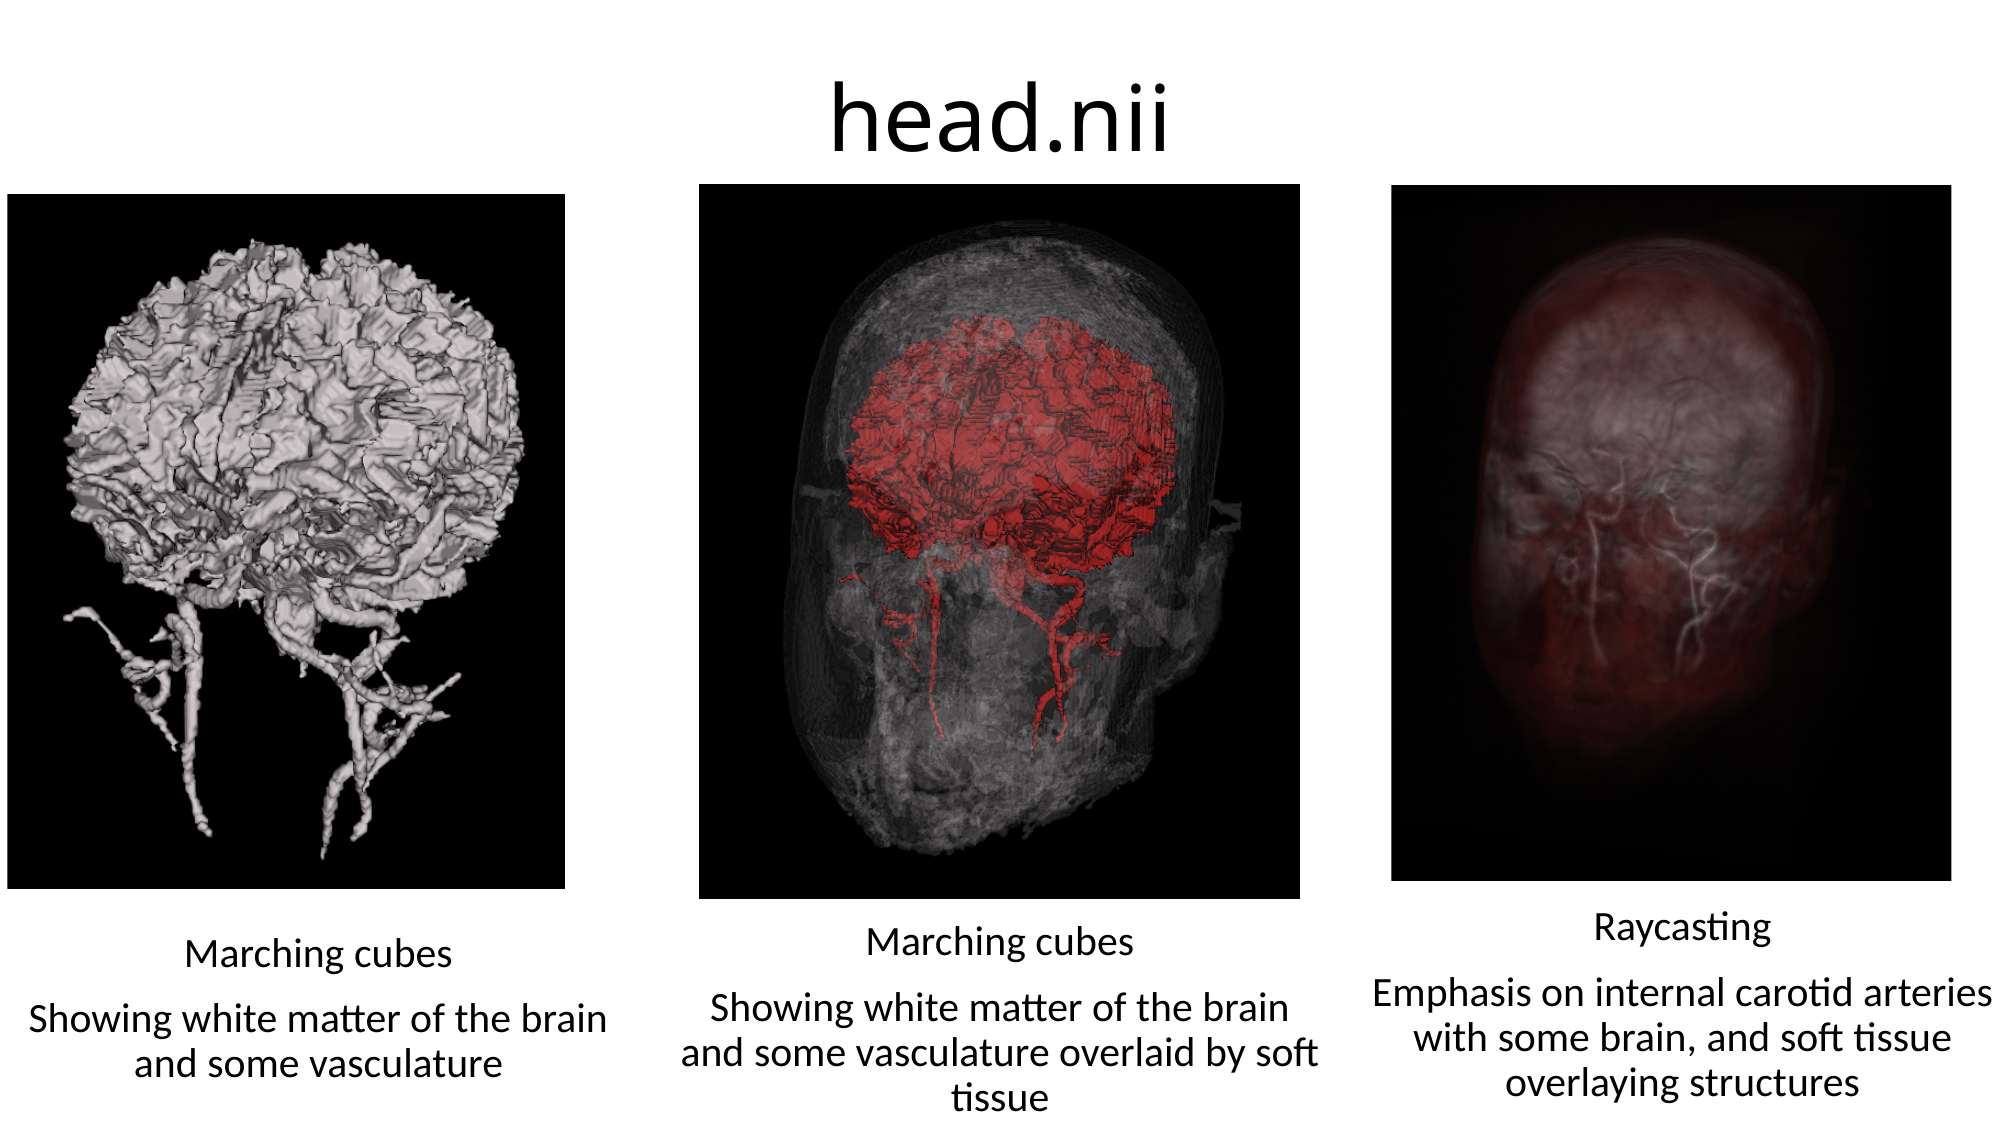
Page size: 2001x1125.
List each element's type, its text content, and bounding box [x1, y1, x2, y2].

picture [699, 184, 1300, 899]
text_box Marching cubes Showing white matter of the brain and some vasculature overlaid by soft tissue [661, 911, 1339, 1125]
text_box Marching cubes Showing white matter of the brain and some vasculature [0, 923, 658, 1125]
picture [7, 194, 565, 889]
list Raycasting Emphasis on internal carotid arteries with some brain, and soft tissue overlaying structures [1343, 897, 2000, 1125]
picture [1391, 185, 1952, 881]
title head.nii [137, 13, 1863, 231]
